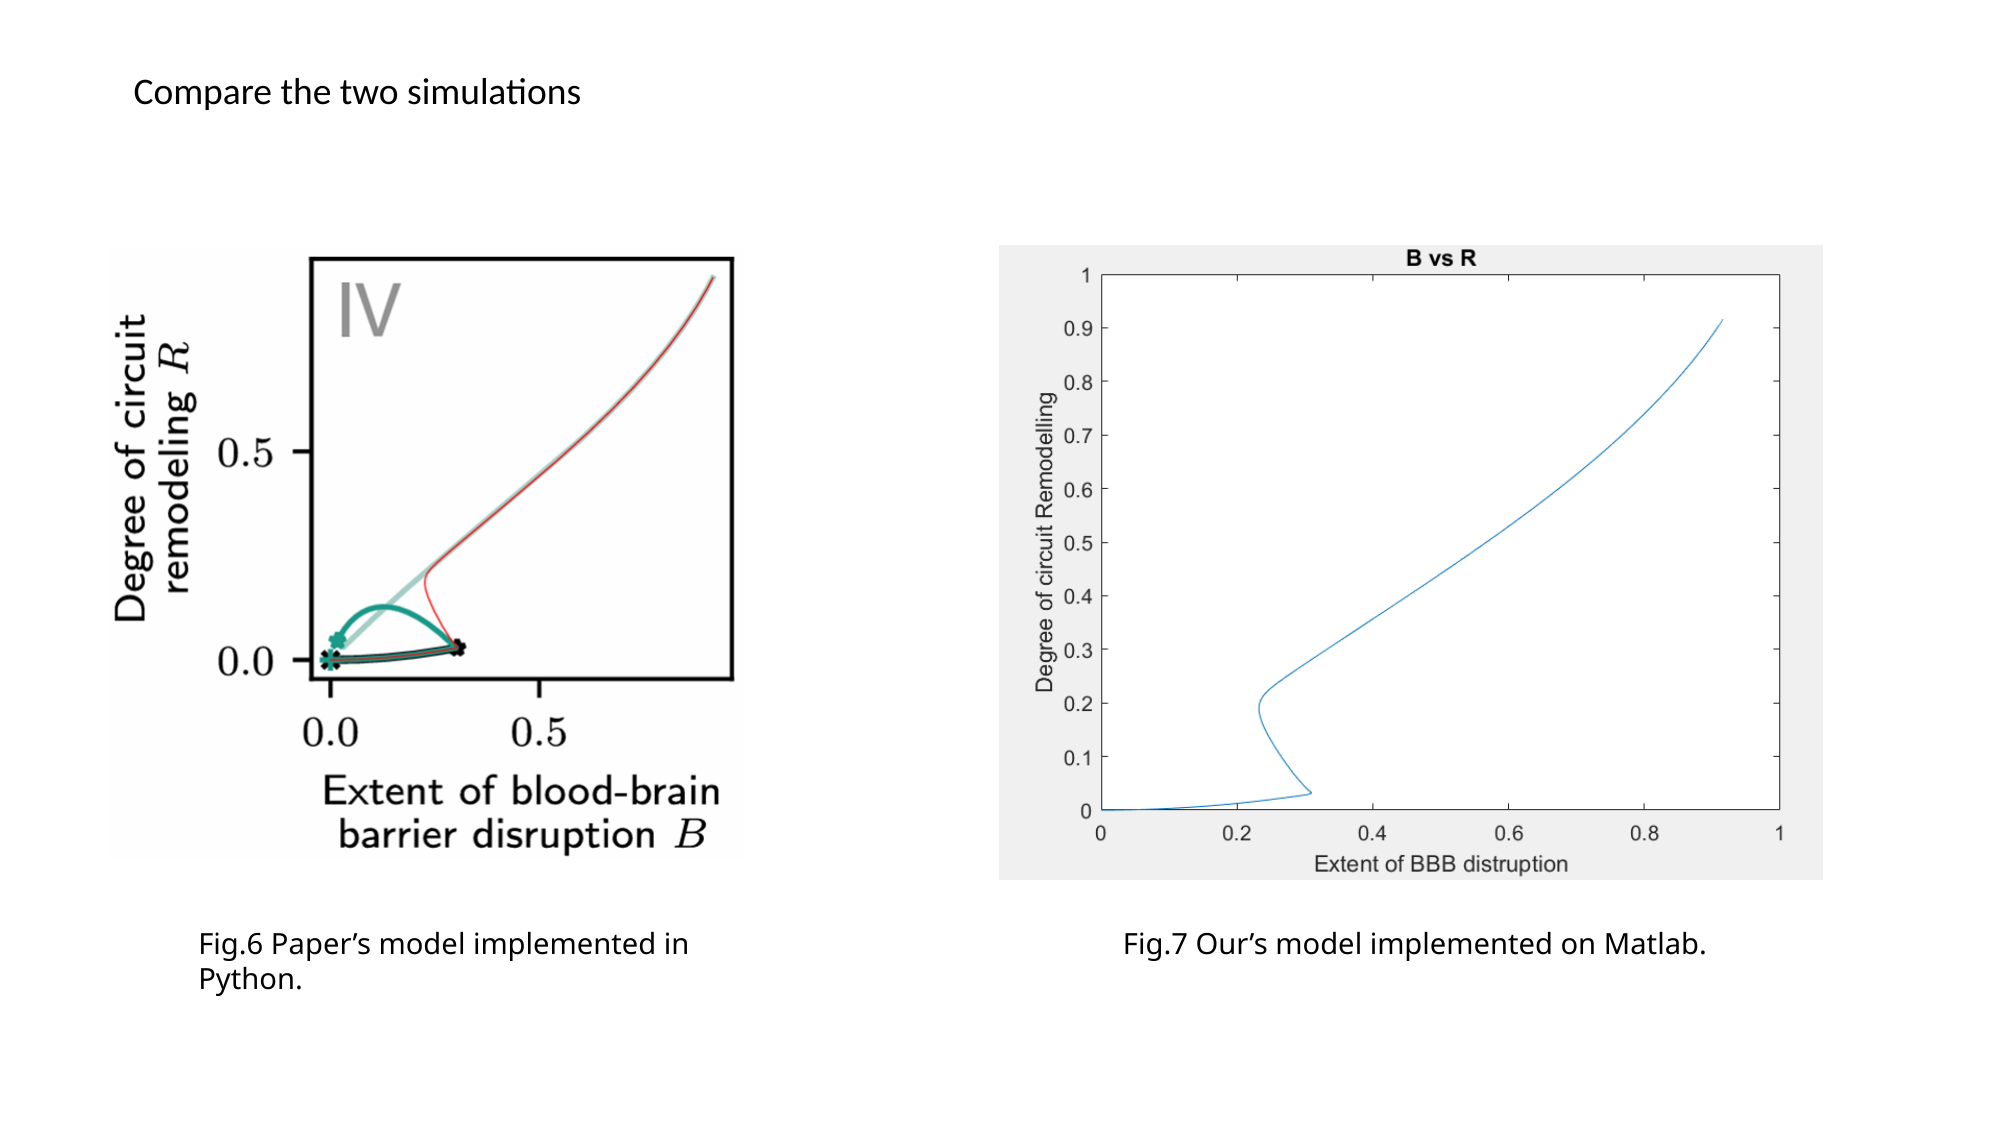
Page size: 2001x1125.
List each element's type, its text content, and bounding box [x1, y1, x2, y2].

text_box Fig.7 Our’s model implemented on Matlab. [1108, 918, 1882, 969]
text_box Fig.6 Paper’s model implemented in Python. [183, 918, 816, 1038]
text_box Compare the two simulations [118, 59, 1688, 120]
picture [103, 249, 751, 880]
picture [999, 245, 1824, 880]
